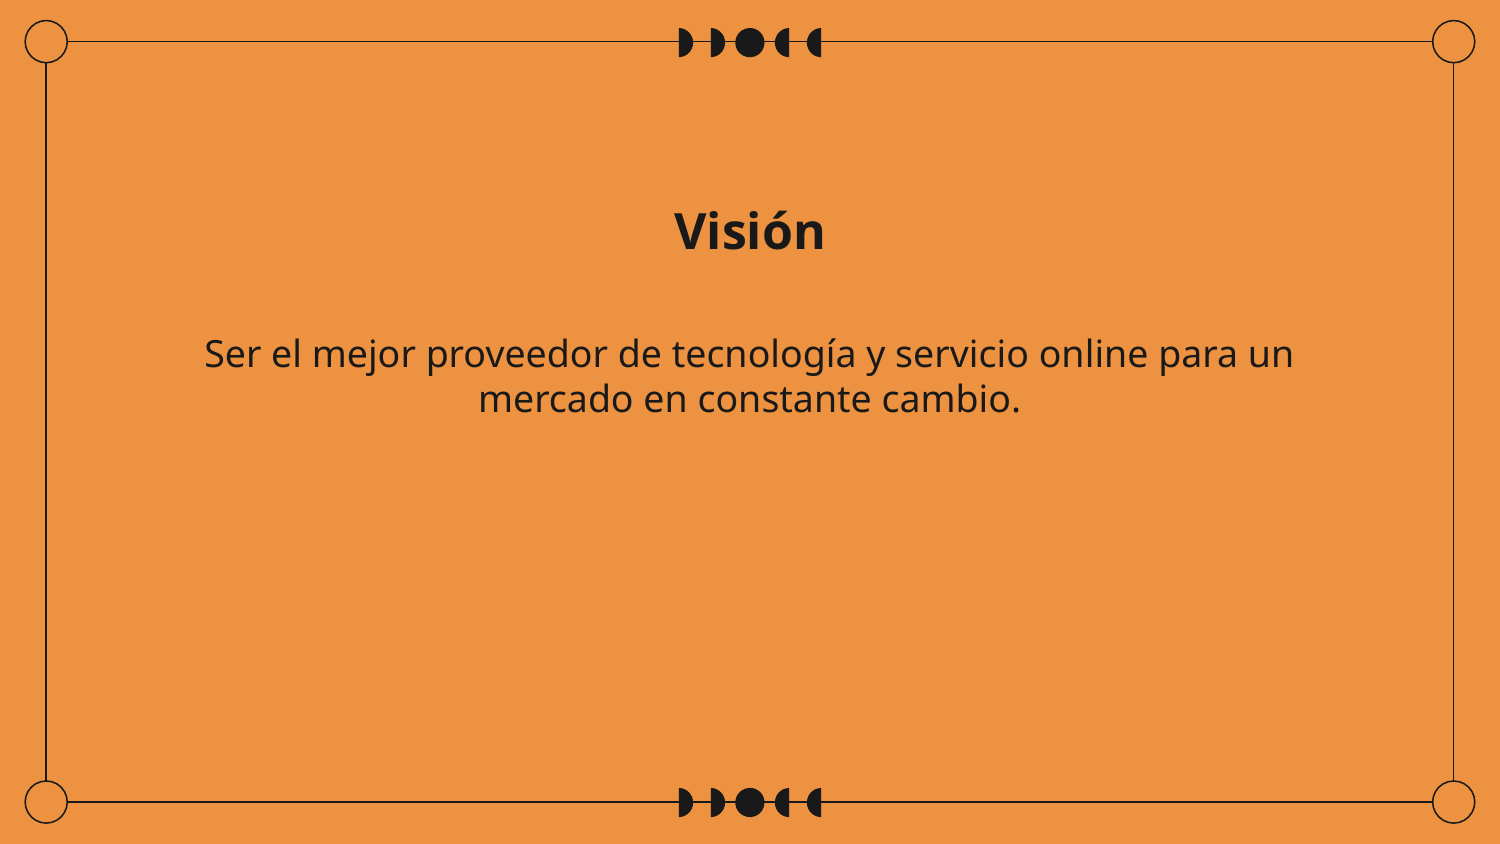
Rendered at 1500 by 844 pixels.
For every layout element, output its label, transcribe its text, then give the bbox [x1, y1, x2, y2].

text_box Visión [98, 182, 1402, 278]
text_box Ser el mejor proveedor de tecnología y servicio online para un mercado en constante cambio. [186, 322, 1314, 447]
